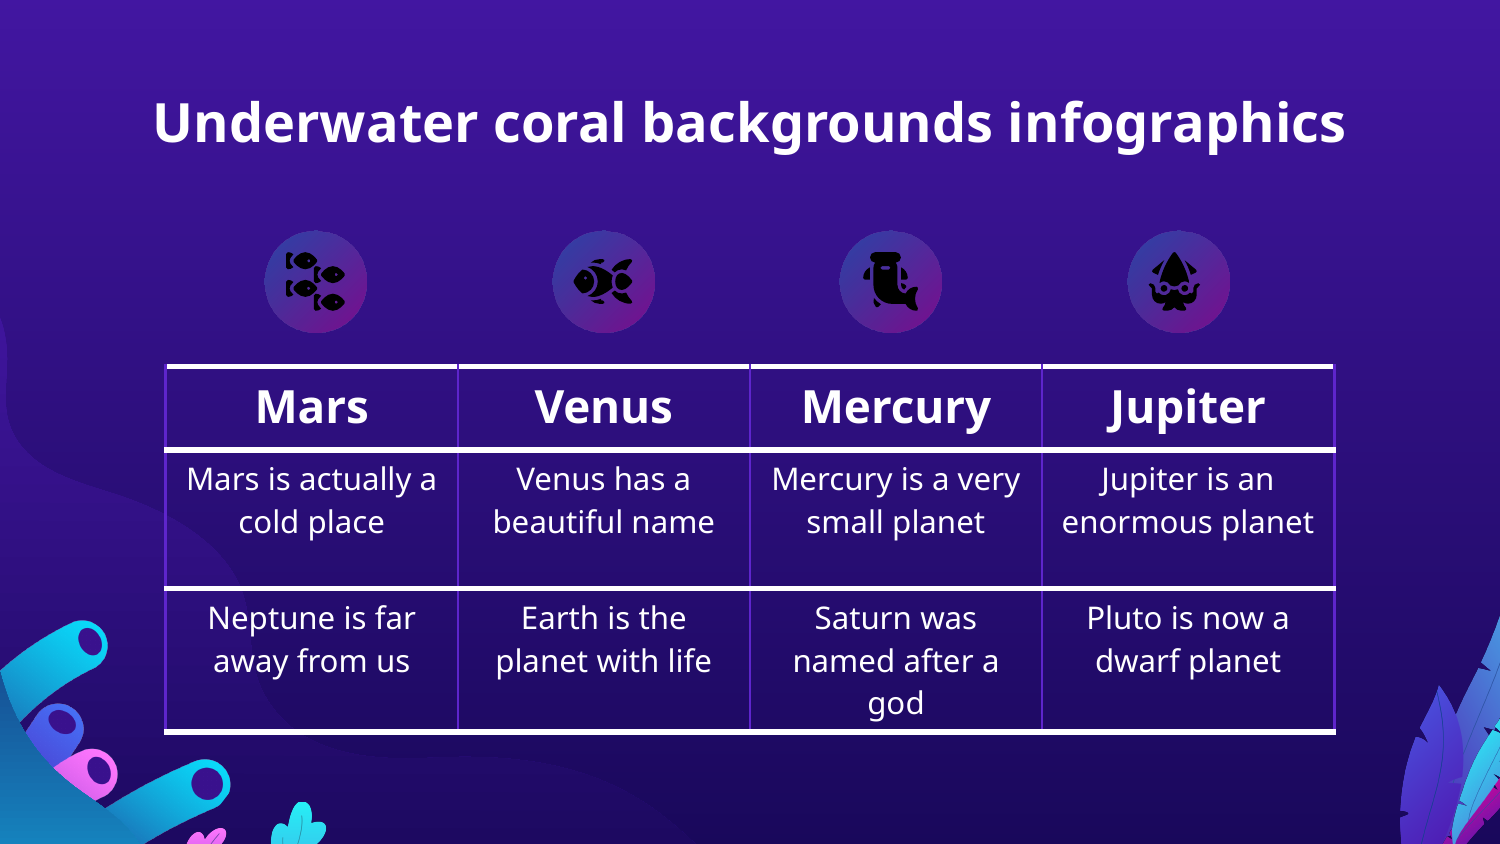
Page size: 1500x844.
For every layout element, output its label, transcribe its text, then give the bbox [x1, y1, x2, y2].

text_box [285, 251, 346, 312]
table_cell Pluto is now a dwarf planet [1043, 591, 1333, 729]
text_box Underwater coral backgrounds infographics [116, 72, 1383, 167]
table_cell Neptune is far away from us [167, 591, 457, 729]
table_cell Earth is the planet with life [459, 591, 749, 729]
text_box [1148, 251, 1201, 312]
text_box [1127, 230, 1230, 333]
table_cell Saturn was named after a god [751, 591, 1041, 729]
table_header Jupiter [1043, 369, 1333, 447]
table_header Venus [459, 369, 749, 447]
table_cell Mars is actually a cold place [167, 453, 457, 586]
text_box [264, 230, 367, 333]
table_header Mercury [751, 369, 1041, 447]
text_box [862, 251, 919, 312]
table_cell Venus has a beautiful name [459, 453, 749, 586]
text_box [573, 258, 634, 304]
text_box [839, 230, 942, 333]
text_box [552, 230, 655, 333]
table_header Mars [167, 369, 457, 447]
picture [0, 593, 353, 844]
picture [1400, 508, 1500, 844]
table_cell Mercury is a very small planet [751, 453, 1041, 586]
table_cell Jupiter is an enormous planet [1043, 453, 1333, 586]
